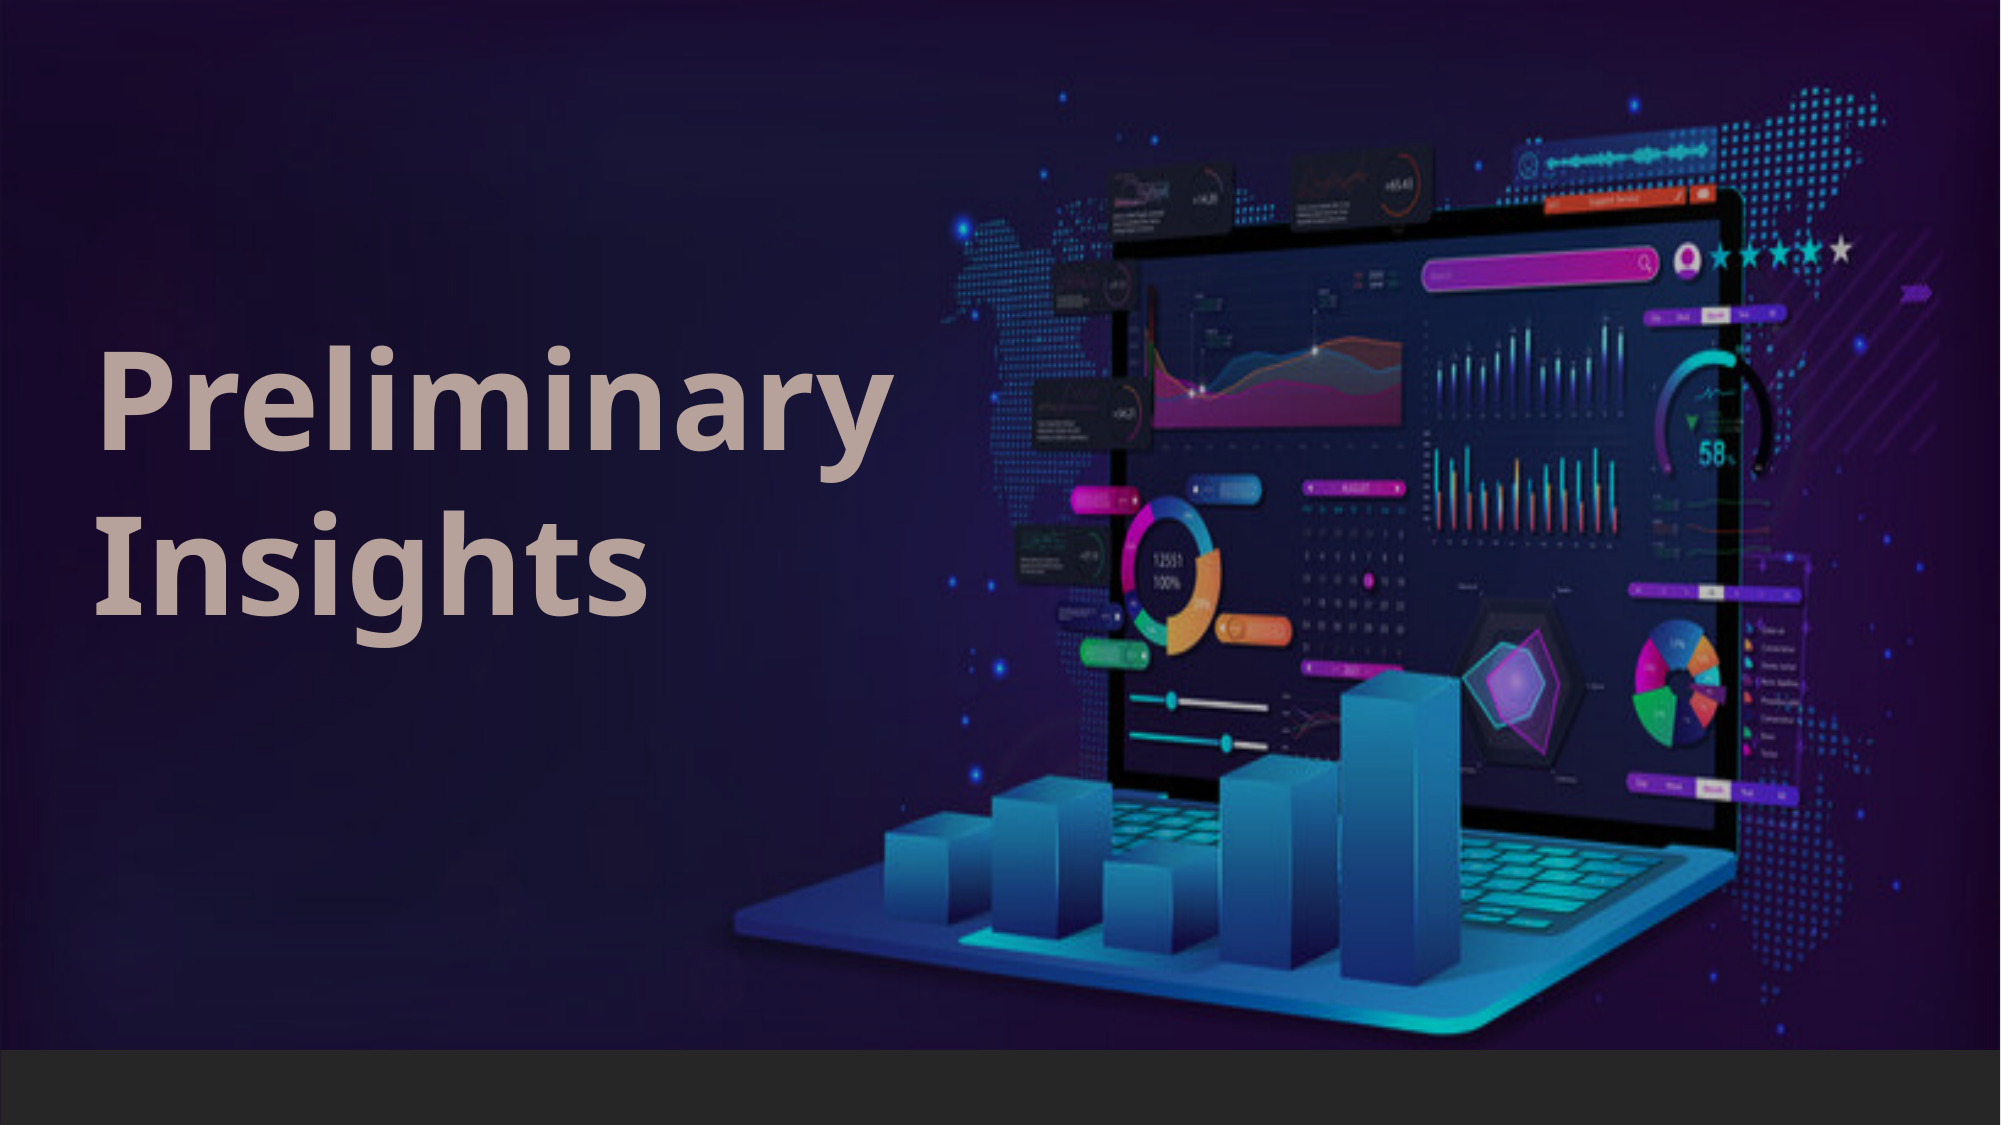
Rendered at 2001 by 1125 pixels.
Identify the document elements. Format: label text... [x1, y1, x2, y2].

picture [0, 0, 2001, 1125]
text_box Preliminary Insights [78, 305, 982, 650]
